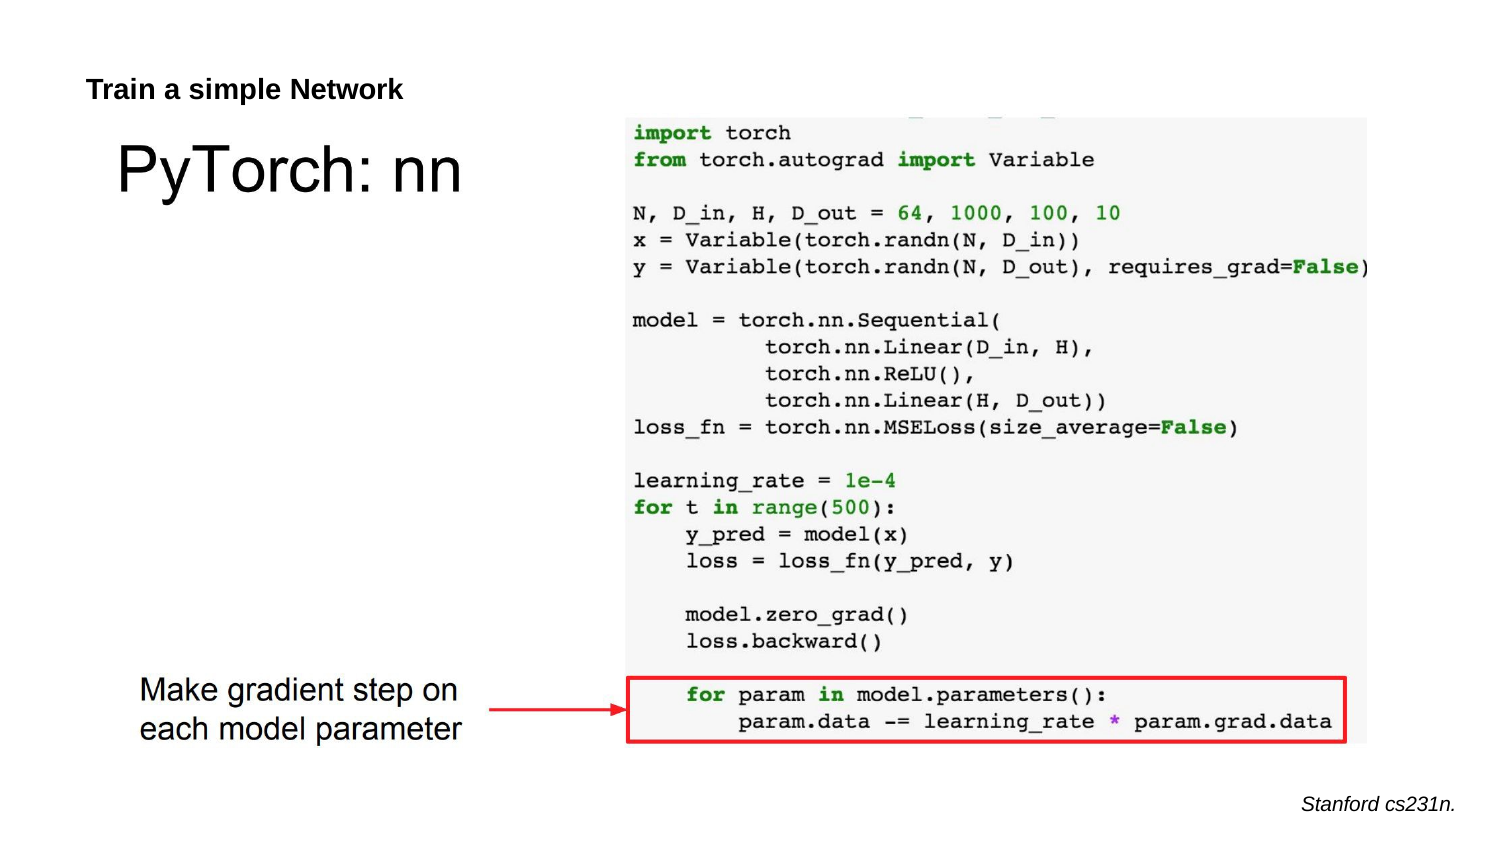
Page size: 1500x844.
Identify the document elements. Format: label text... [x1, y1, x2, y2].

text_box Stanford cs231n. [1298, 790, 1461, 816]
text_box Train a simple Network [83, 68, 408, 106]
picture [119, 113, 1367, 748]
